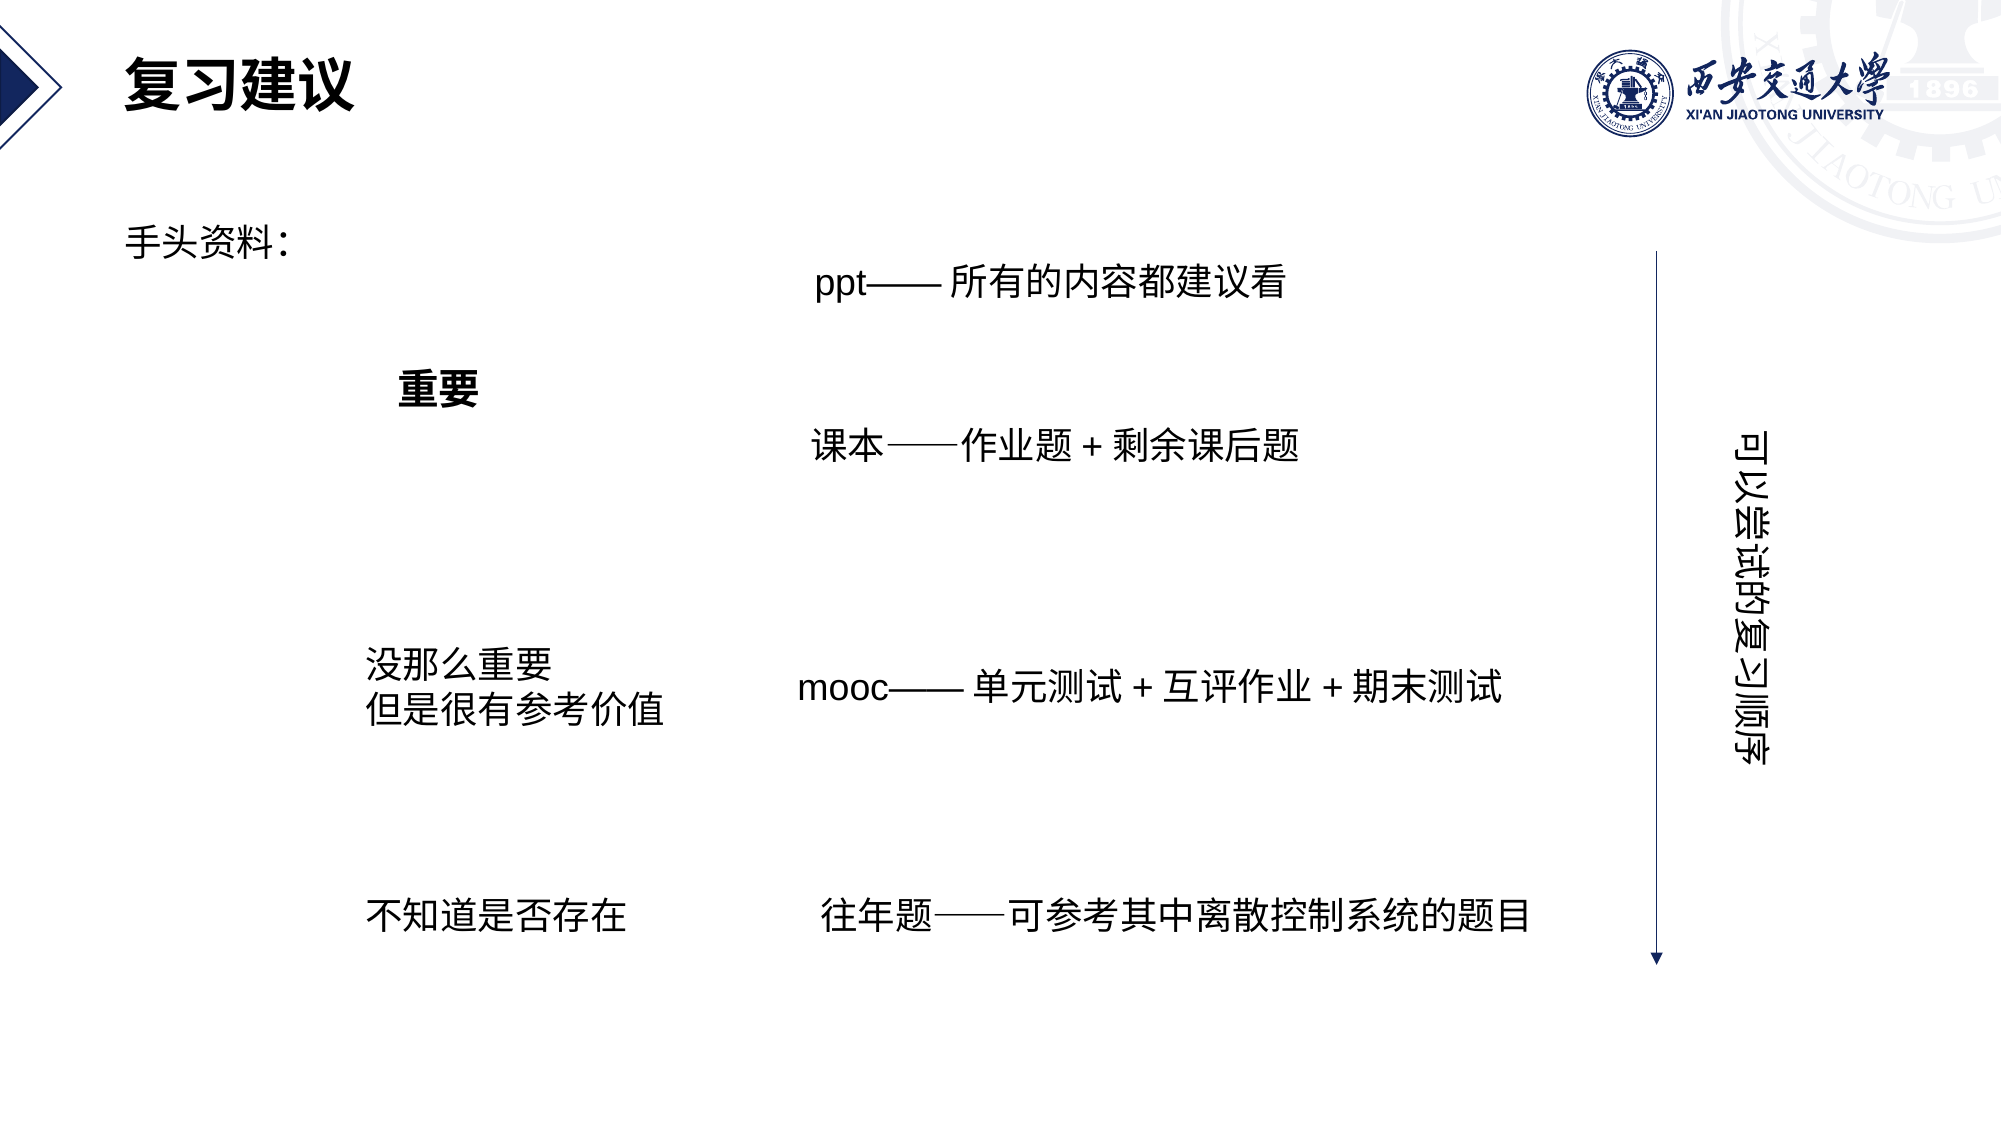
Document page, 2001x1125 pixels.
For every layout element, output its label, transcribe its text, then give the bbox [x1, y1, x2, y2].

text_box 手头资料： [109, 211, 327, 272]
text_box 没那么重要 但是很有参考价值 [350, 633, 681, 739]
text_box ppt——所有的内容都建议看 [799, 250, 1303, 311]
text_box 课本——作业题+剩余课后题 [795, 414, 1315, 475]
text_box 往年题——可参考其中离散控制系统的题目 [805, 884, 1548, 945]
text_box 重要 [382, 355, 496, 421]
list 复习建议 [108, 48, 953, 127]
text_box mooc——单元测试+互评作业+期末测试 [782, 656, 1518, 716]
text_box 可以尝试的复习顺序 [1707, 414, 1784, 771]
text_box 不知道是否存在 [350, 884, 643, 945]
